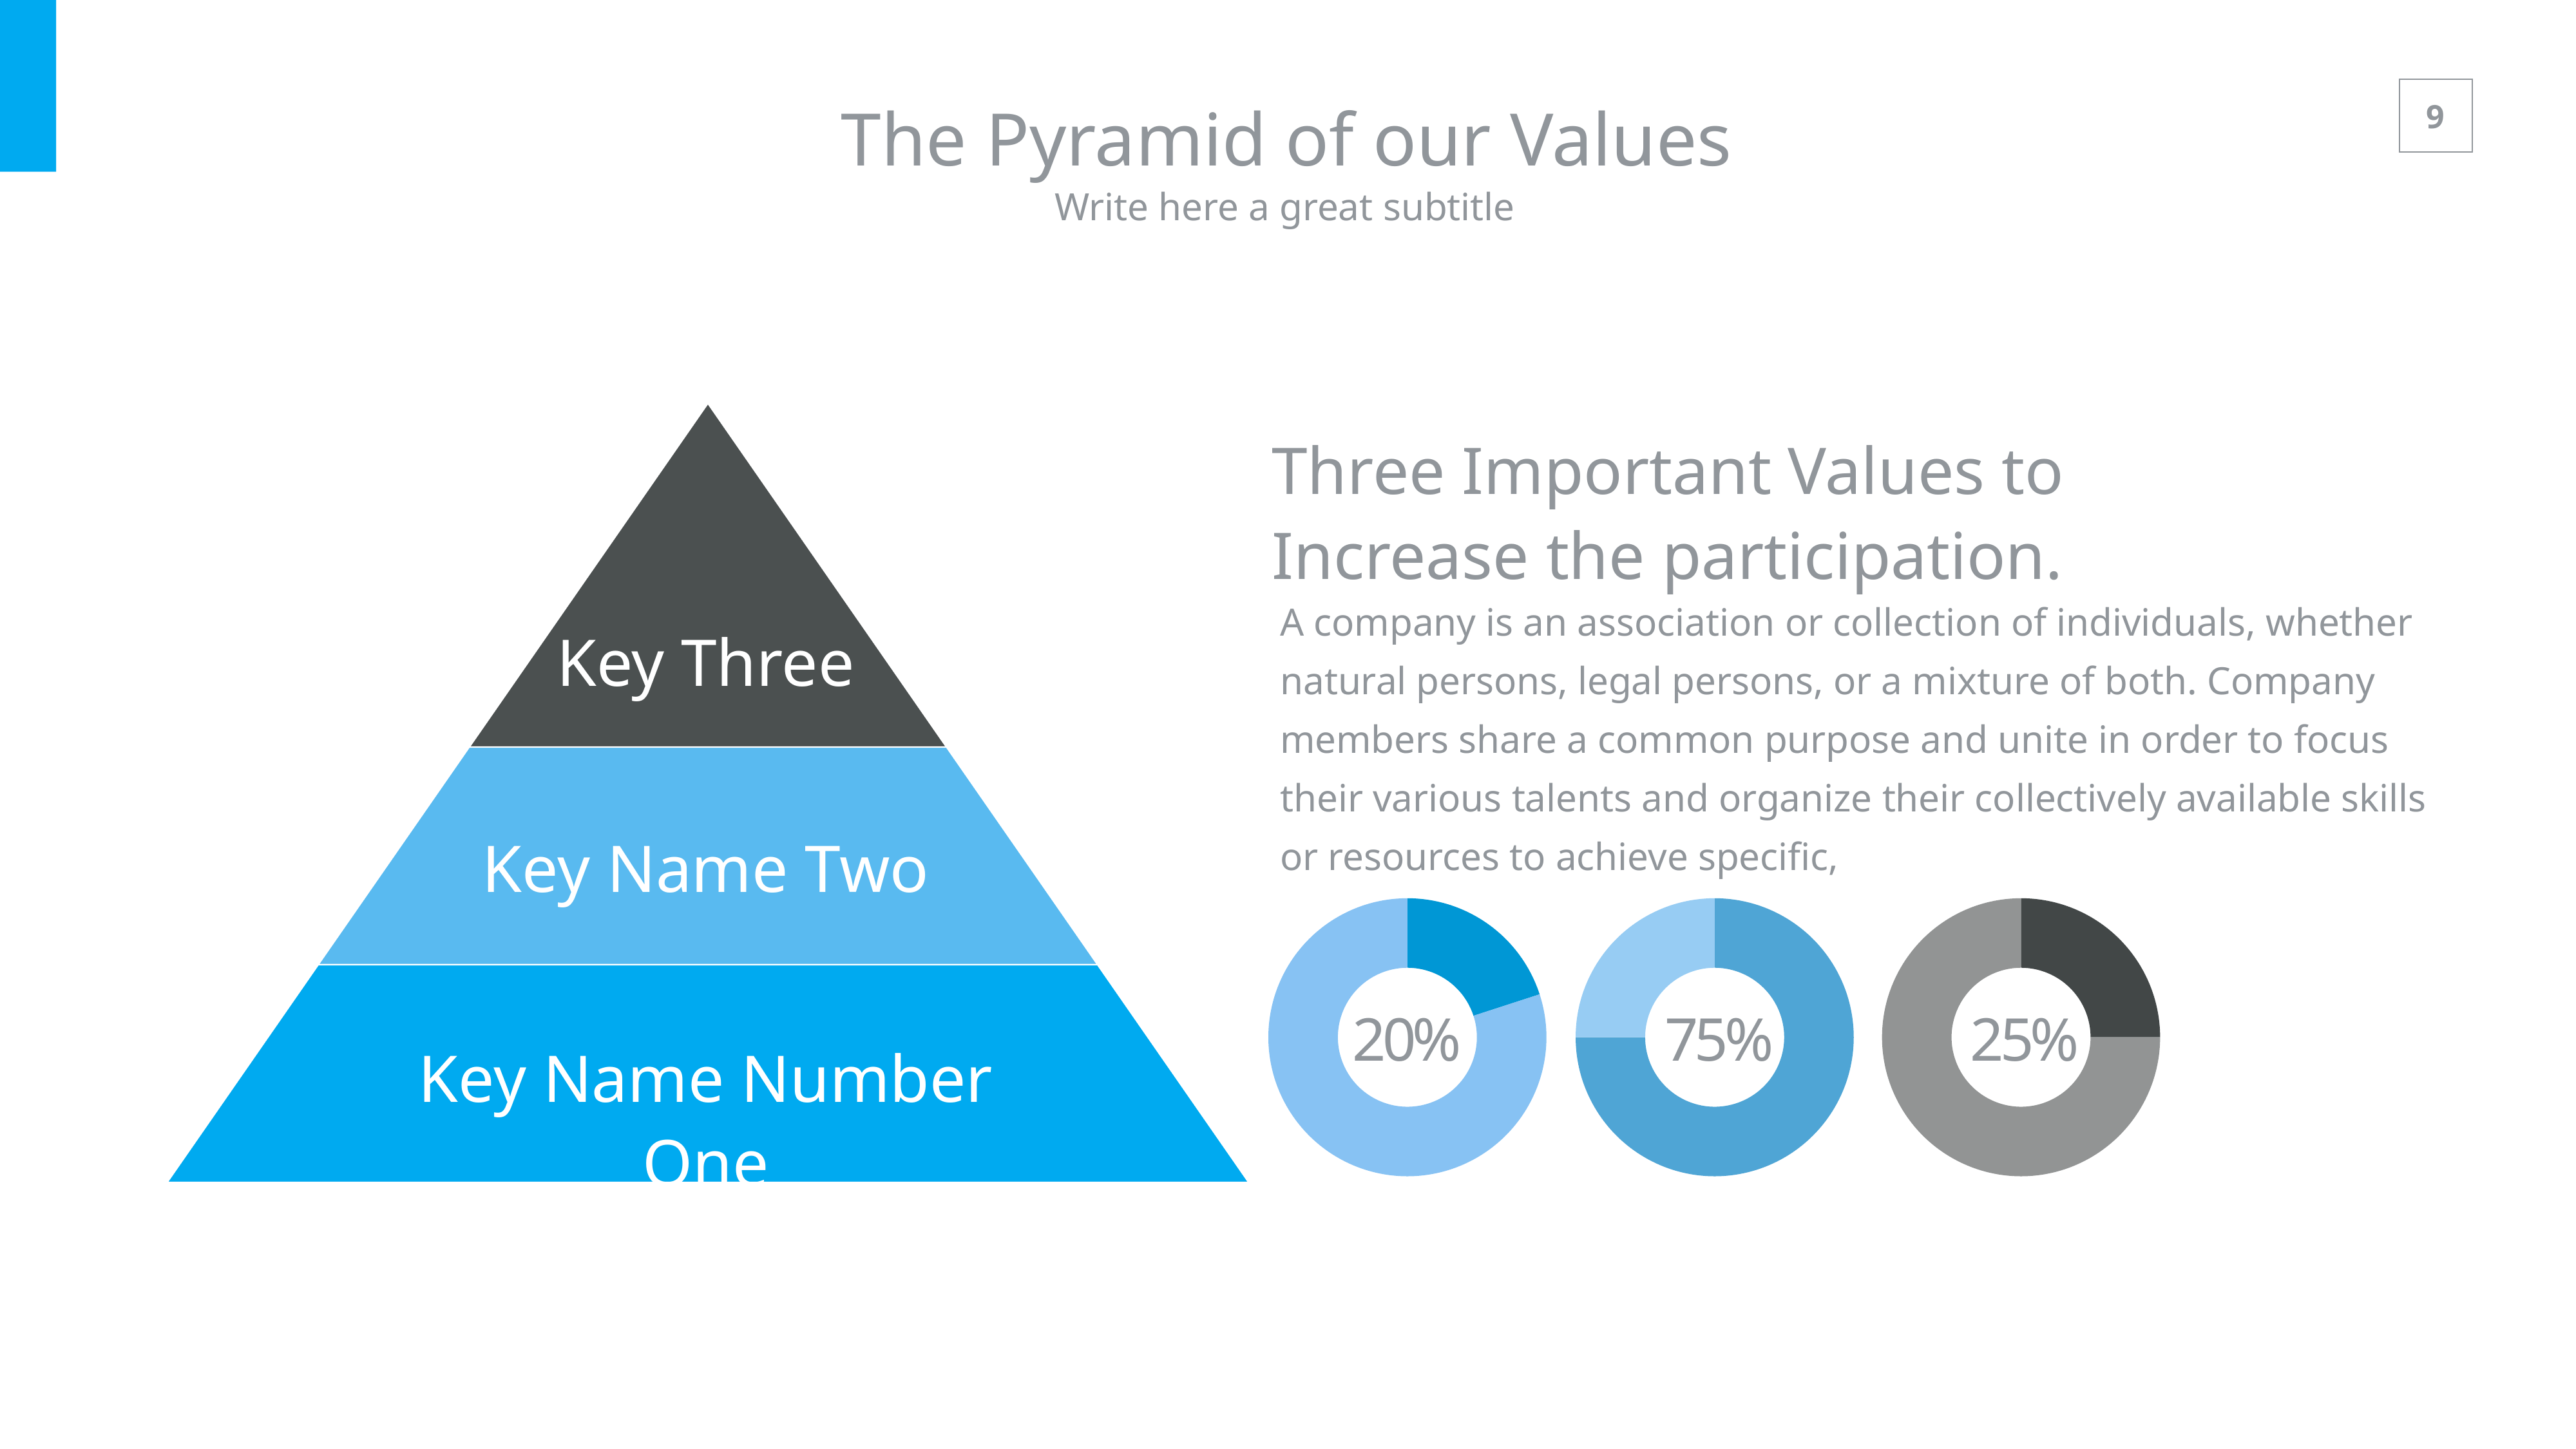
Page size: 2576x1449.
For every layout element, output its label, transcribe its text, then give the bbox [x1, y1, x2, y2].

text_box [166, 963, 1208, 1183]
text_box [564, 402, 852, 609]
chart [1208, 872, 2217, 1203]
text_box A company is an association or collection of individuals, whether natural persons, legal persons, or a mixture of both. Company members share a common purpose and unite in order to focus their various talents and organize their collectively available skills or resources to achieve specific, [1270, 580, 2461, 883]
text_box Key Name Two [464, 815, 947, 910]
text_box Key Three [506, 609, 905, 704]
text_box Write here a great subtitle [790, 170, 1789, 242]
text_box The Pyramid of our Values [787, 80, 1786, 193]
text_box Three Important Values to Increase the participation. [1262, 417, 2398, 597]
text_box [318, 746, 1098, 963]
text_box [469, 686, 947, 746]
text_box Key Name Number One [353, 1025, 1058, 1205]
